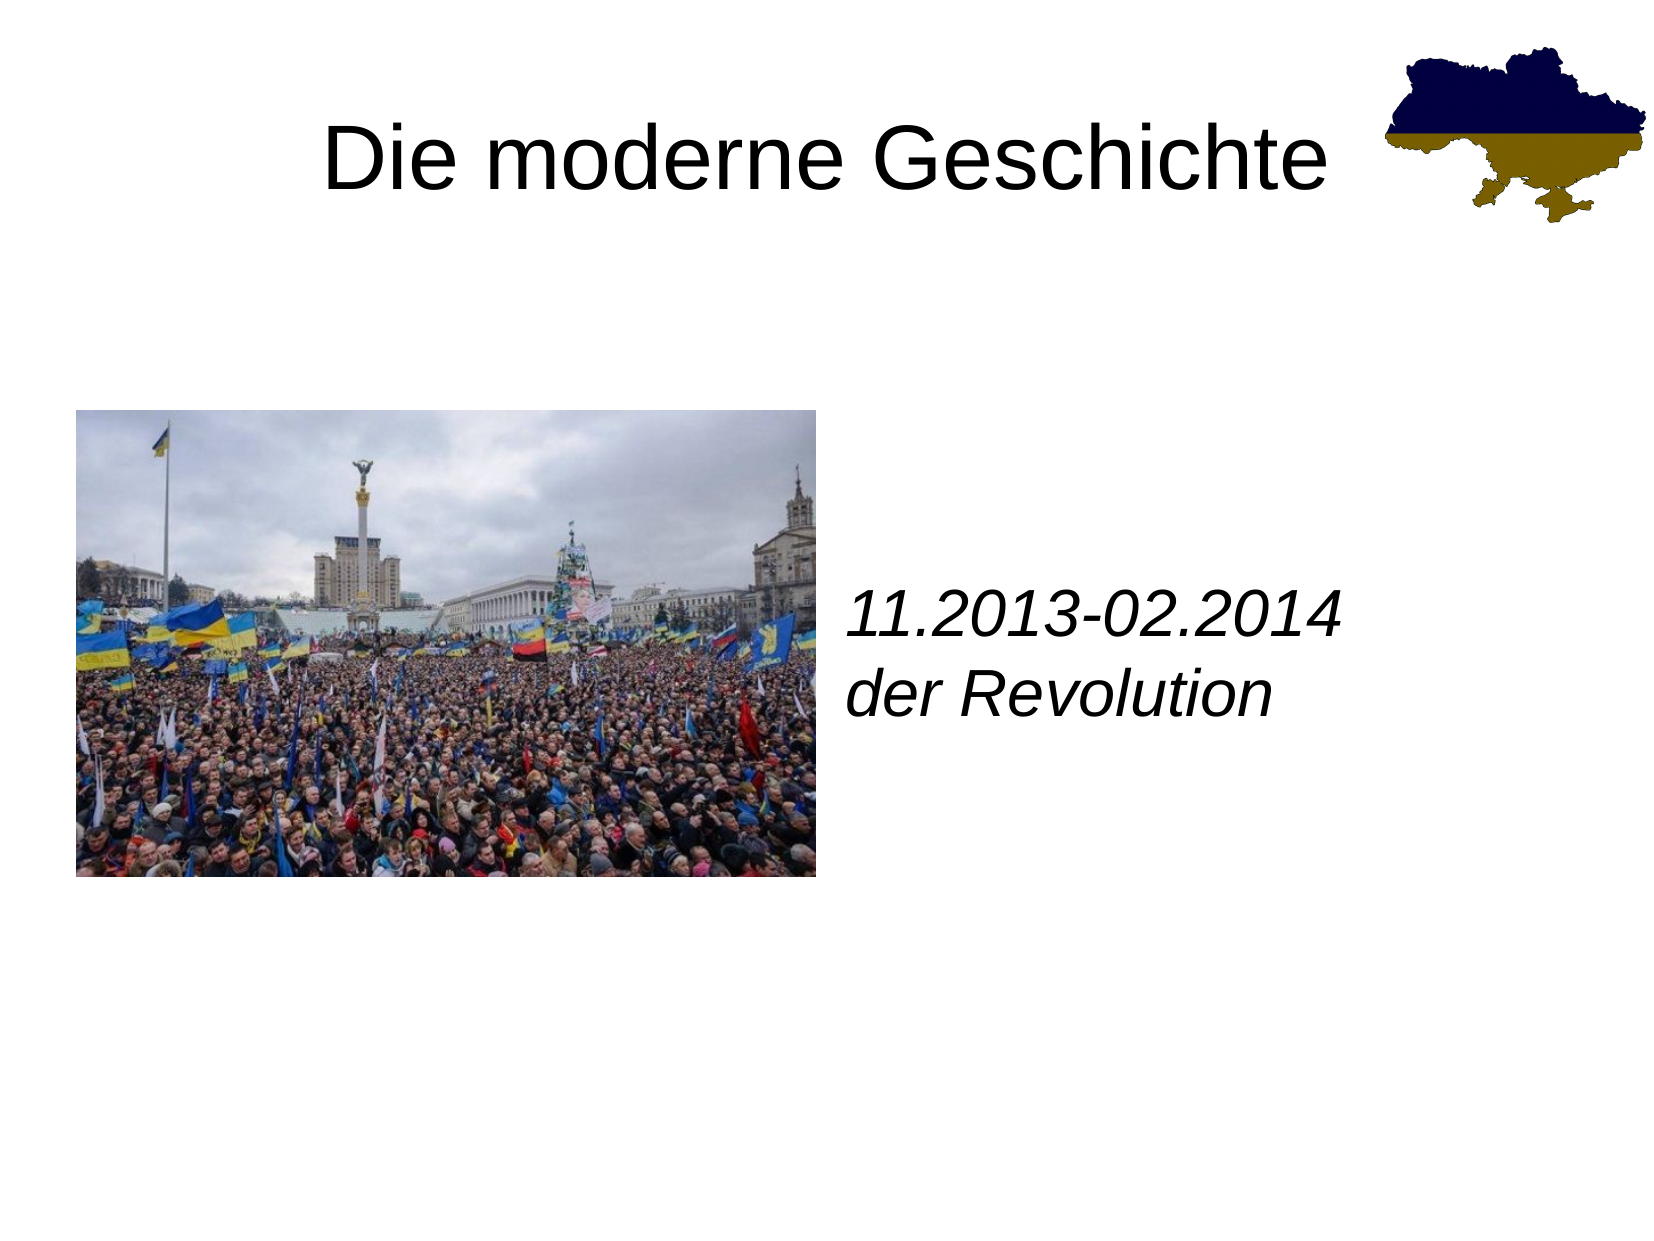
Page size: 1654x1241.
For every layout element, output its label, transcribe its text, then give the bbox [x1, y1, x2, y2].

picture [76, 410, 816, 877]
list 11.2013-02.2014 der Revolution [845, 290, 1572, 1010]
title Die moderne Geschichte [82, 49, 1379, 257]
picture [1379, 0, 1653, 270]
